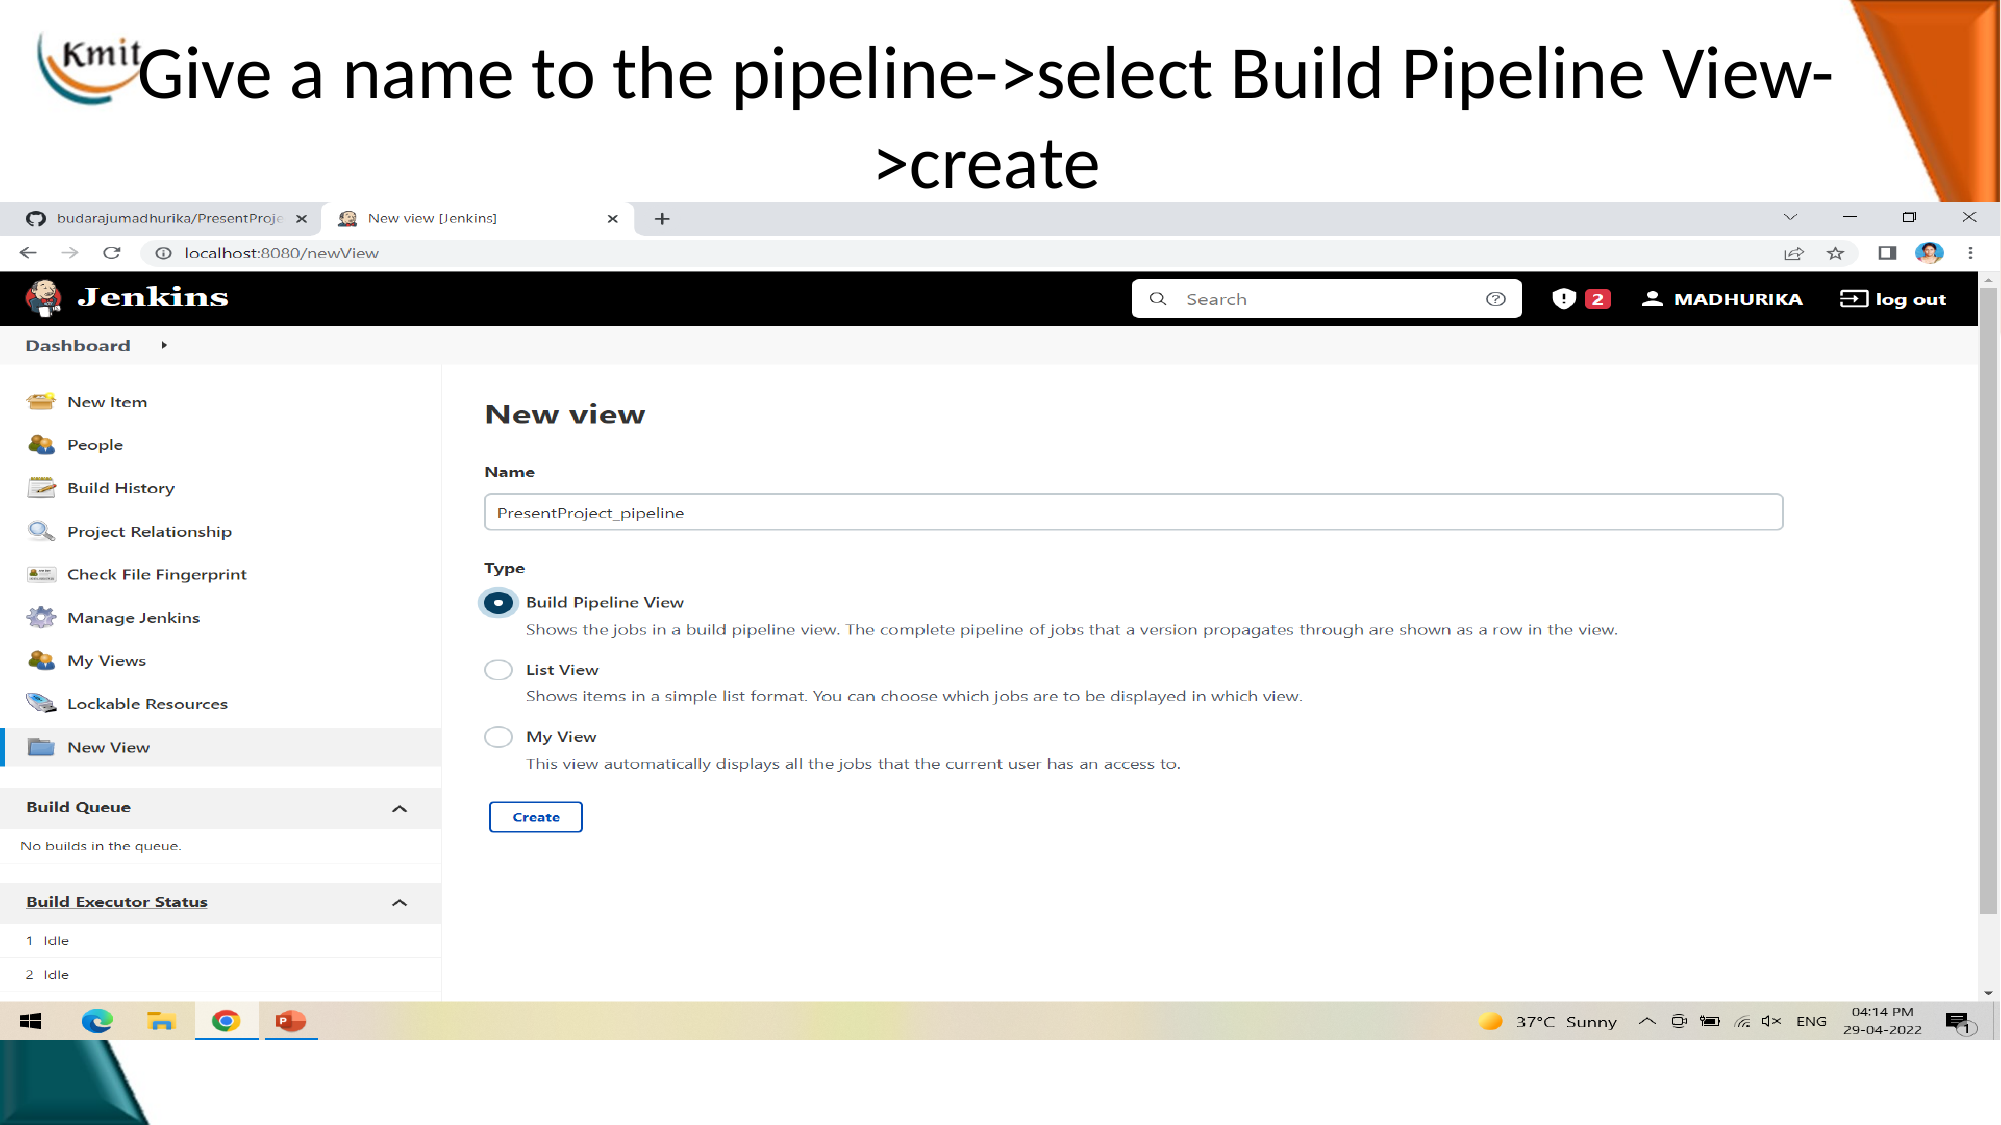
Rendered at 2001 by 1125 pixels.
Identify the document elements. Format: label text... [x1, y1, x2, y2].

picture [0, 0, 2001, 1125]
title Give a name to the pipeline->select Build Pipeline View->create [37, 47, 1936, 181]
